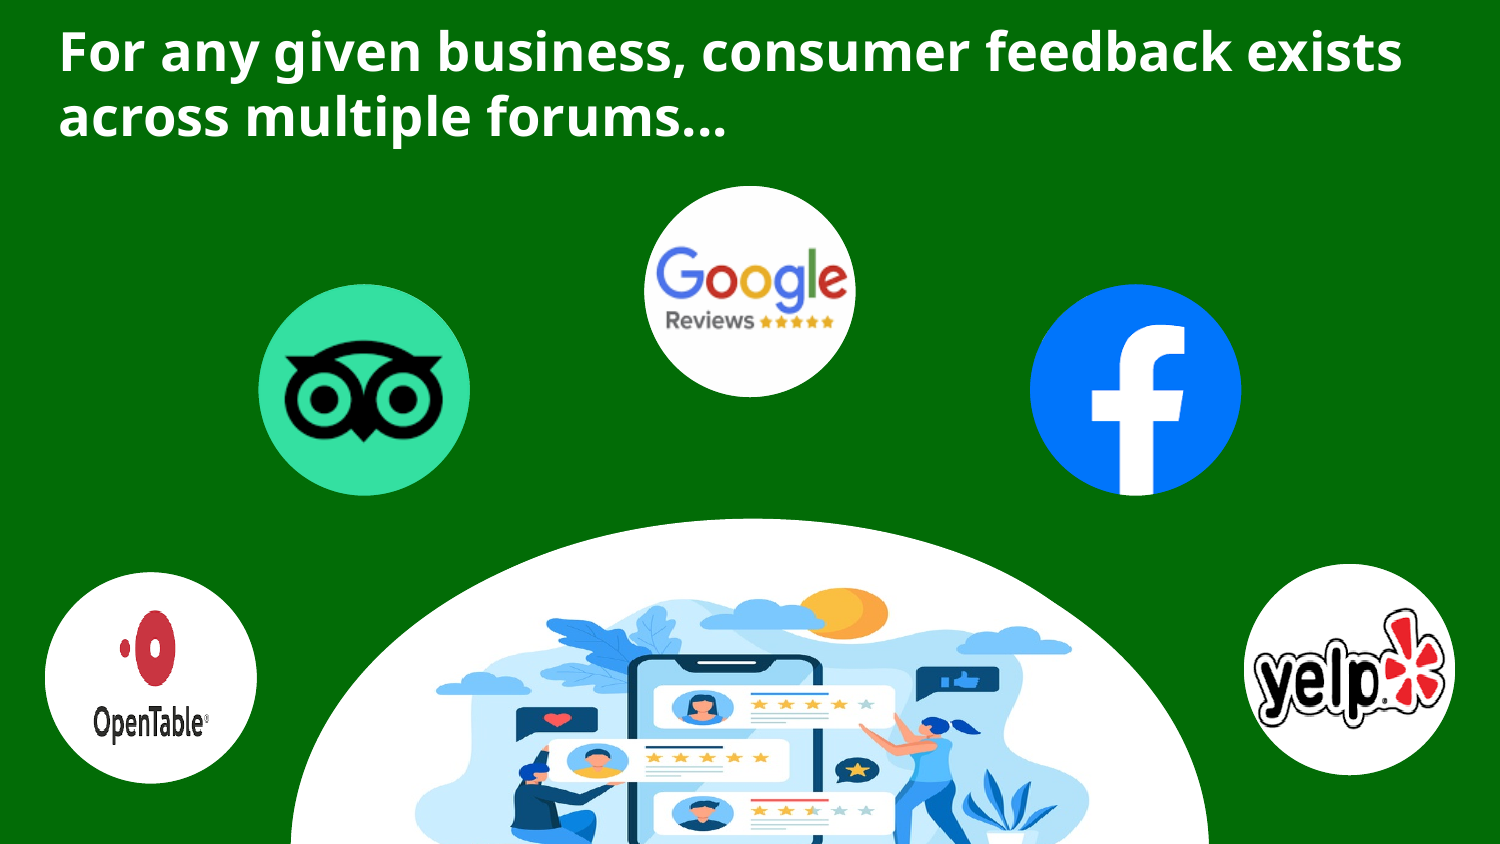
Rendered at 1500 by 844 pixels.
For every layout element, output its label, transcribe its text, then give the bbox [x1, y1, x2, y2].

picture [43, 571, 258, 785]
picture [257, 283, 471, 497]
text_box [1137, 671, 1210, 844]
picture [1242, 562, 1457, 777]
picture [1028, 283, 1243, 497]
picture [373, 518, 1133, 844]
picture [643, 184, 857, 399]
text_box [289, 665, 368, 844]
title For any given business, consumer feedback exists across multiple forums... [44, 35, 1456, 130]
